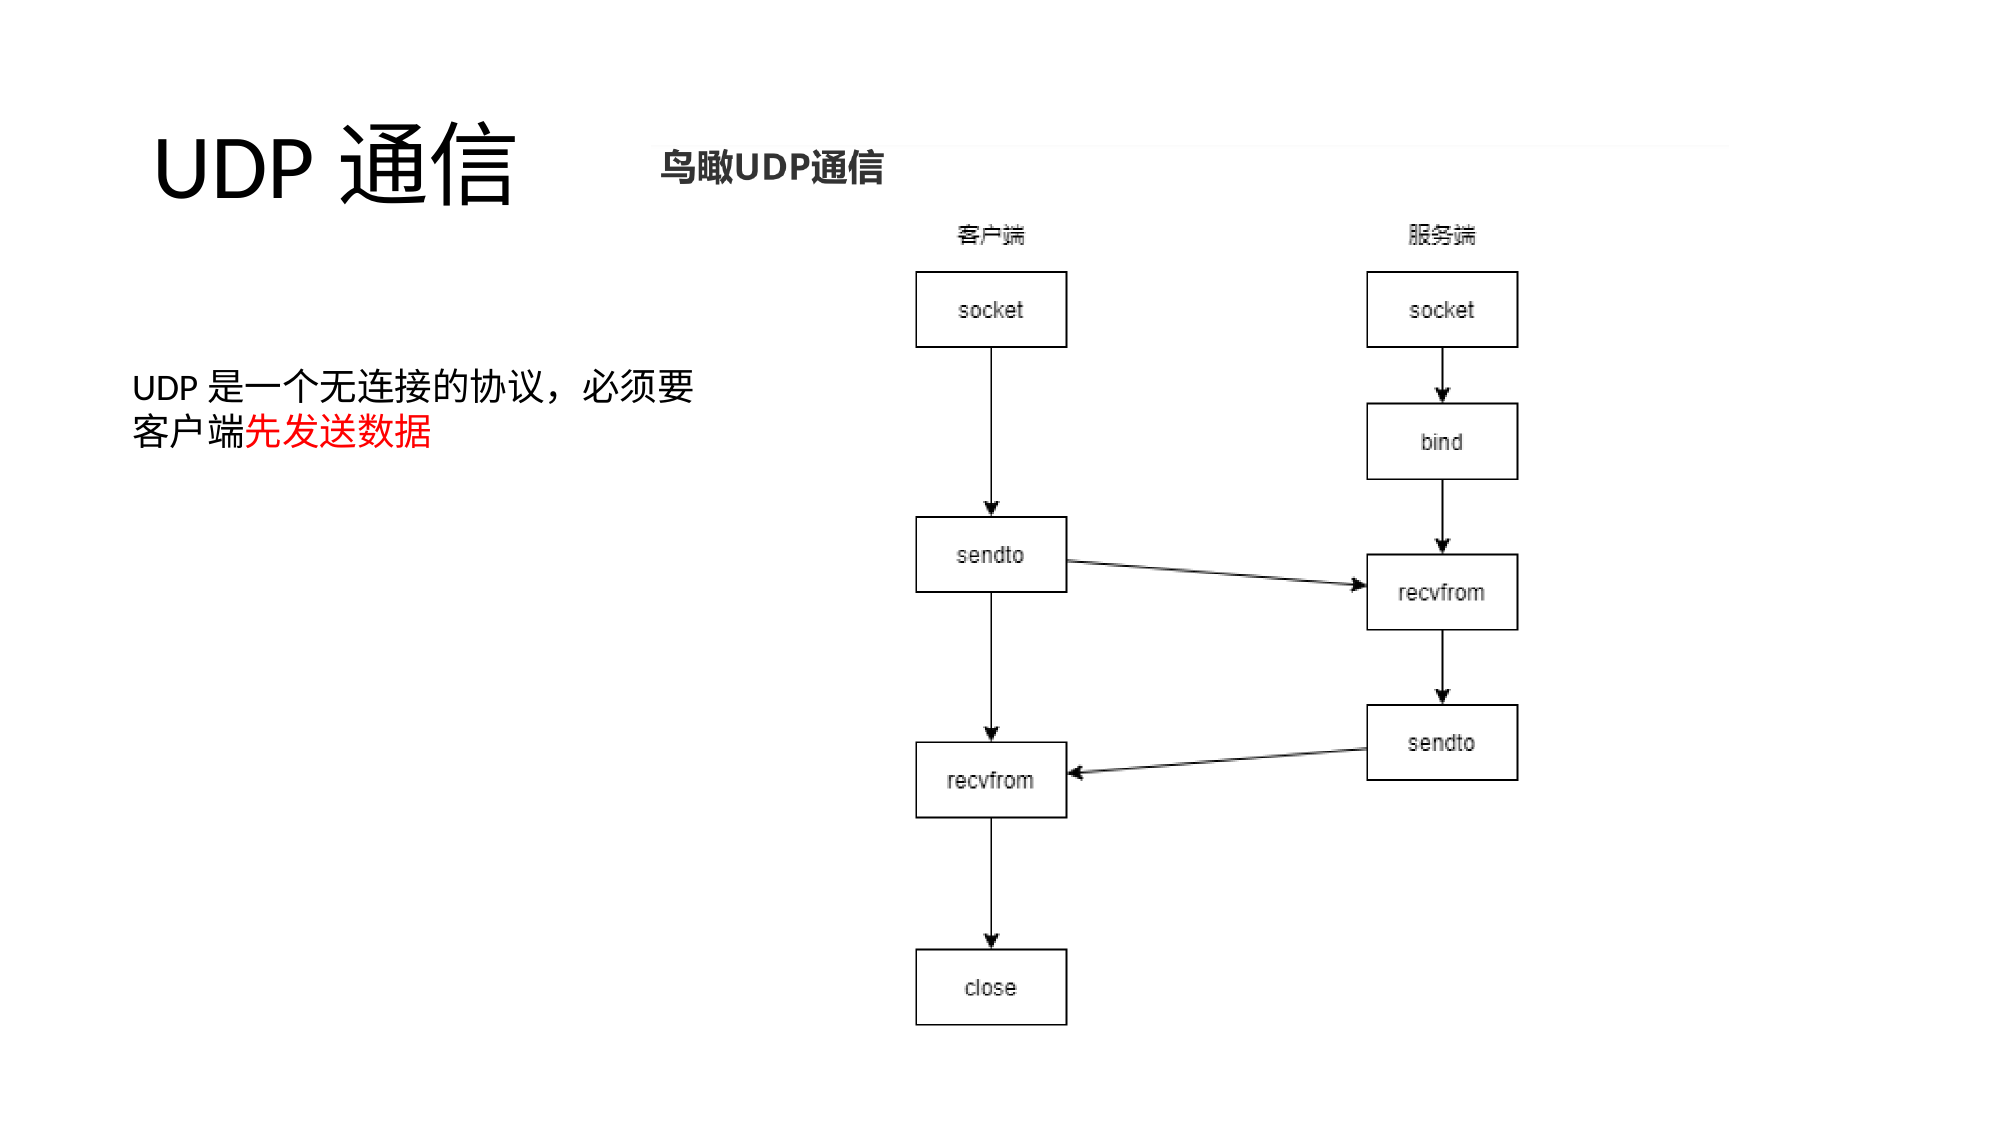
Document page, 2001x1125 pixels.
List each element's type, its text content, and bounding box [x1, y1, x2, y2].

title UDP通信 [137, 59, 1863, 278]
text_box UDP是一个无连接的协议，必须要客户端先发送数据 [117, 355, 651, 461]
picture [651, 145, 1730, 1041]
